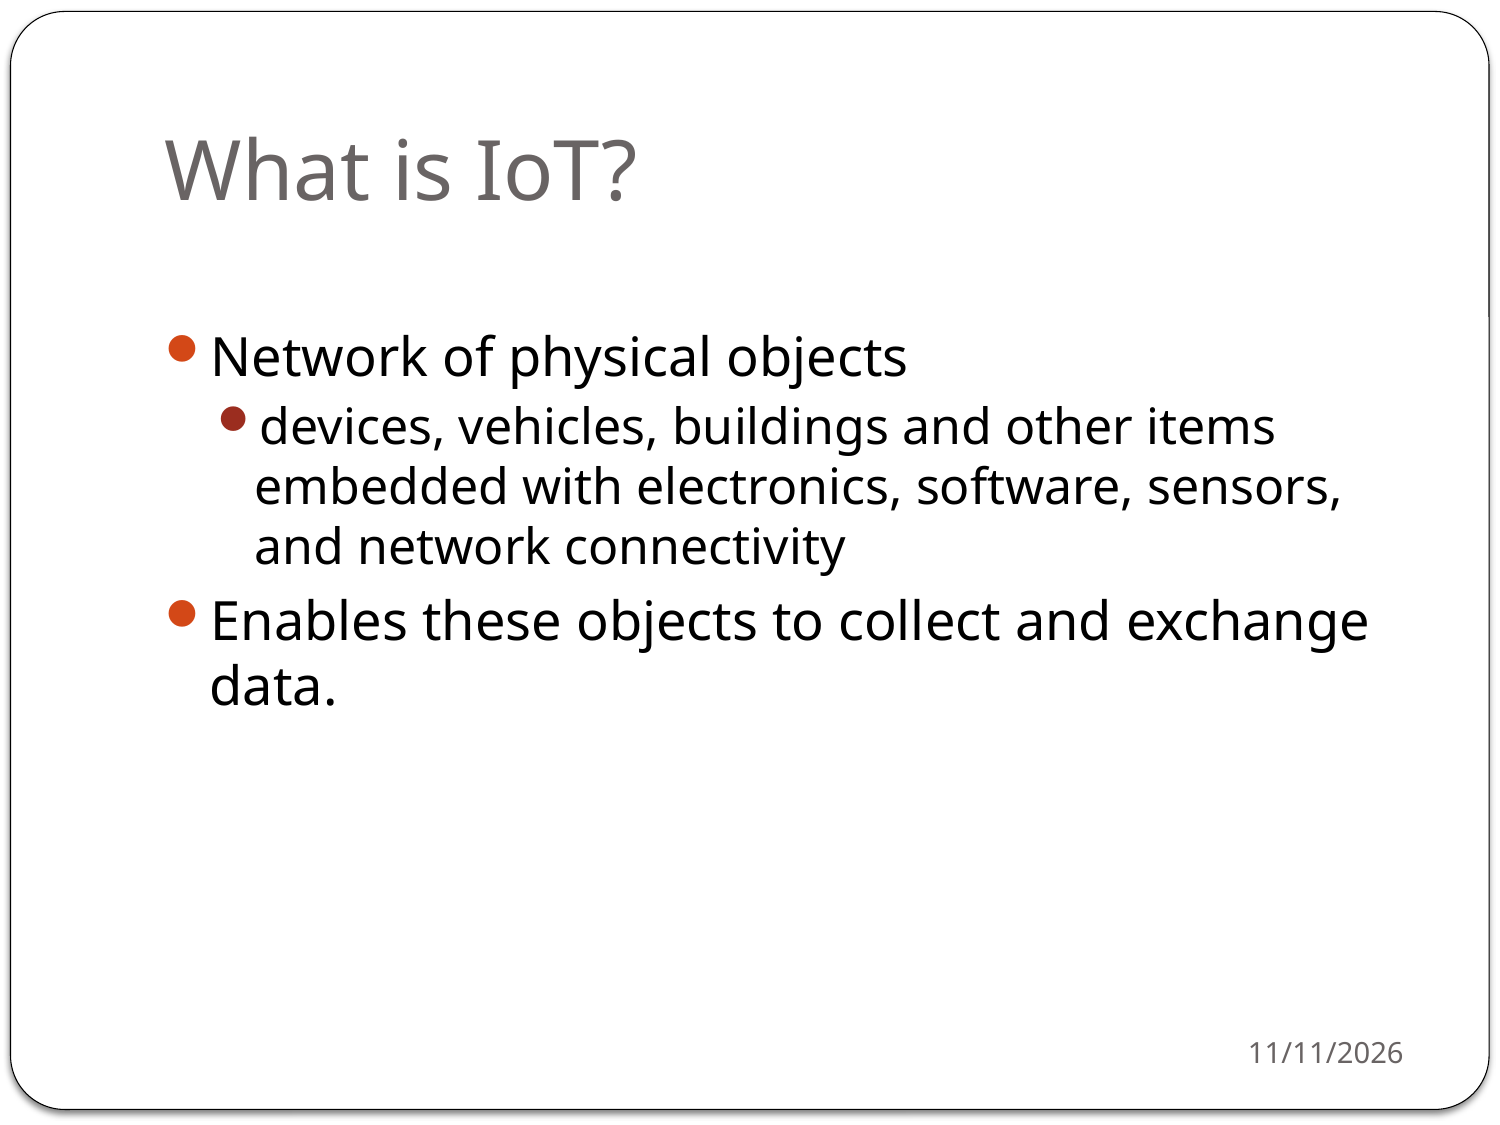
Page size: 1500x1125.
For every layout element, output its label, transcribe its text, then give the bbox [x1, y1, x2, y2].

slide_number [1012, 1015, 1419, 1094]
title What is IoT? [150, 45, 1425, 233]
list Network of physical objects devices, vehicles, buildings and other items embedded with electronics, software, sensors, and network connectivity Enables these objects to collect and exchange data. [150, 237, 1425, 988]
